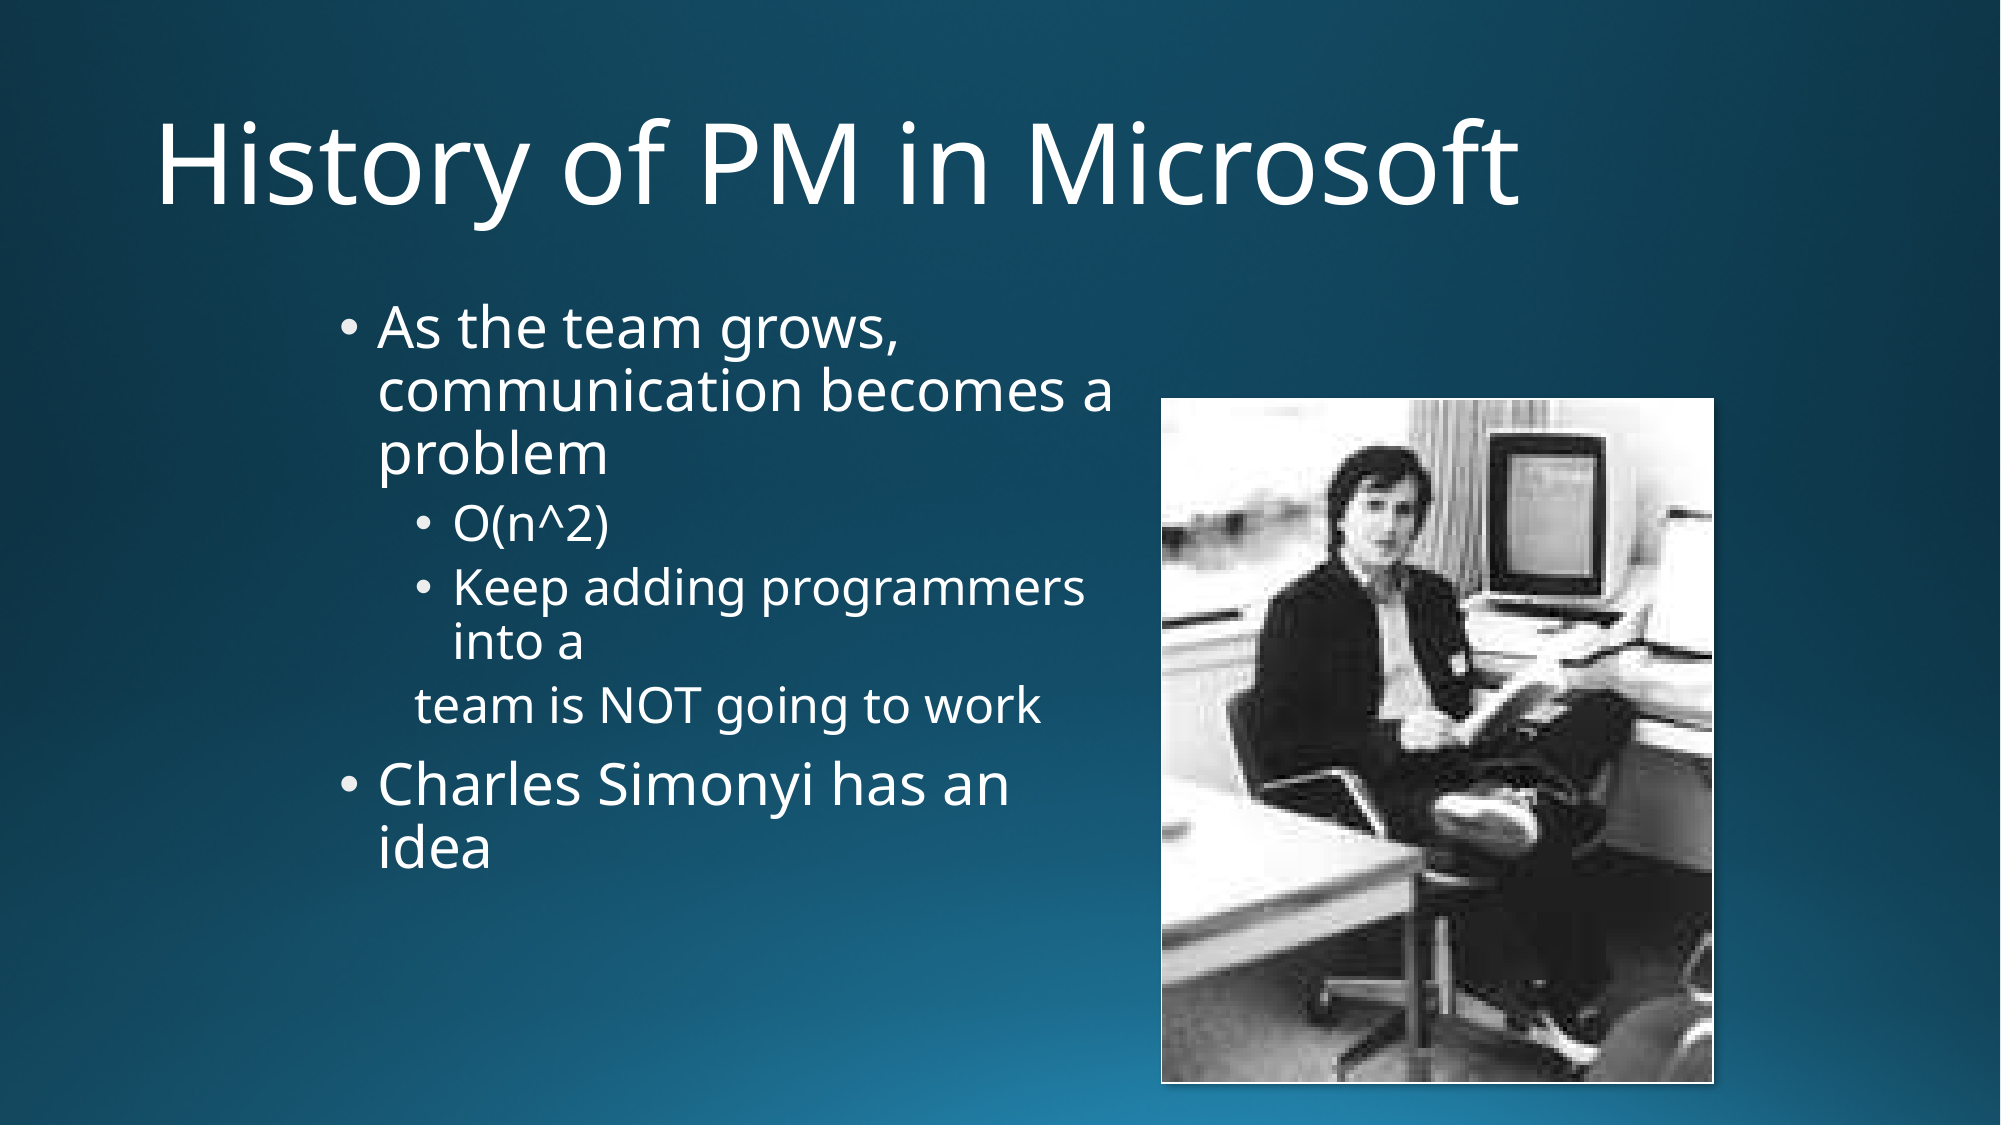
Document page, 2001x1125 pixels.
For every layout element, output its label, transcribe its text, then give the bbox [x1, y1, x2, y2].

list As the team grows, communication becomes a problem O(n^2) Keep adding programmers into a team is NOT going to work Charles Simonyi has an idea [324, 291, 1138, 1050]
picture [0, 0, 2001, 1125]
title History of PM in Microsoft [137, 59, 1863, 278]
